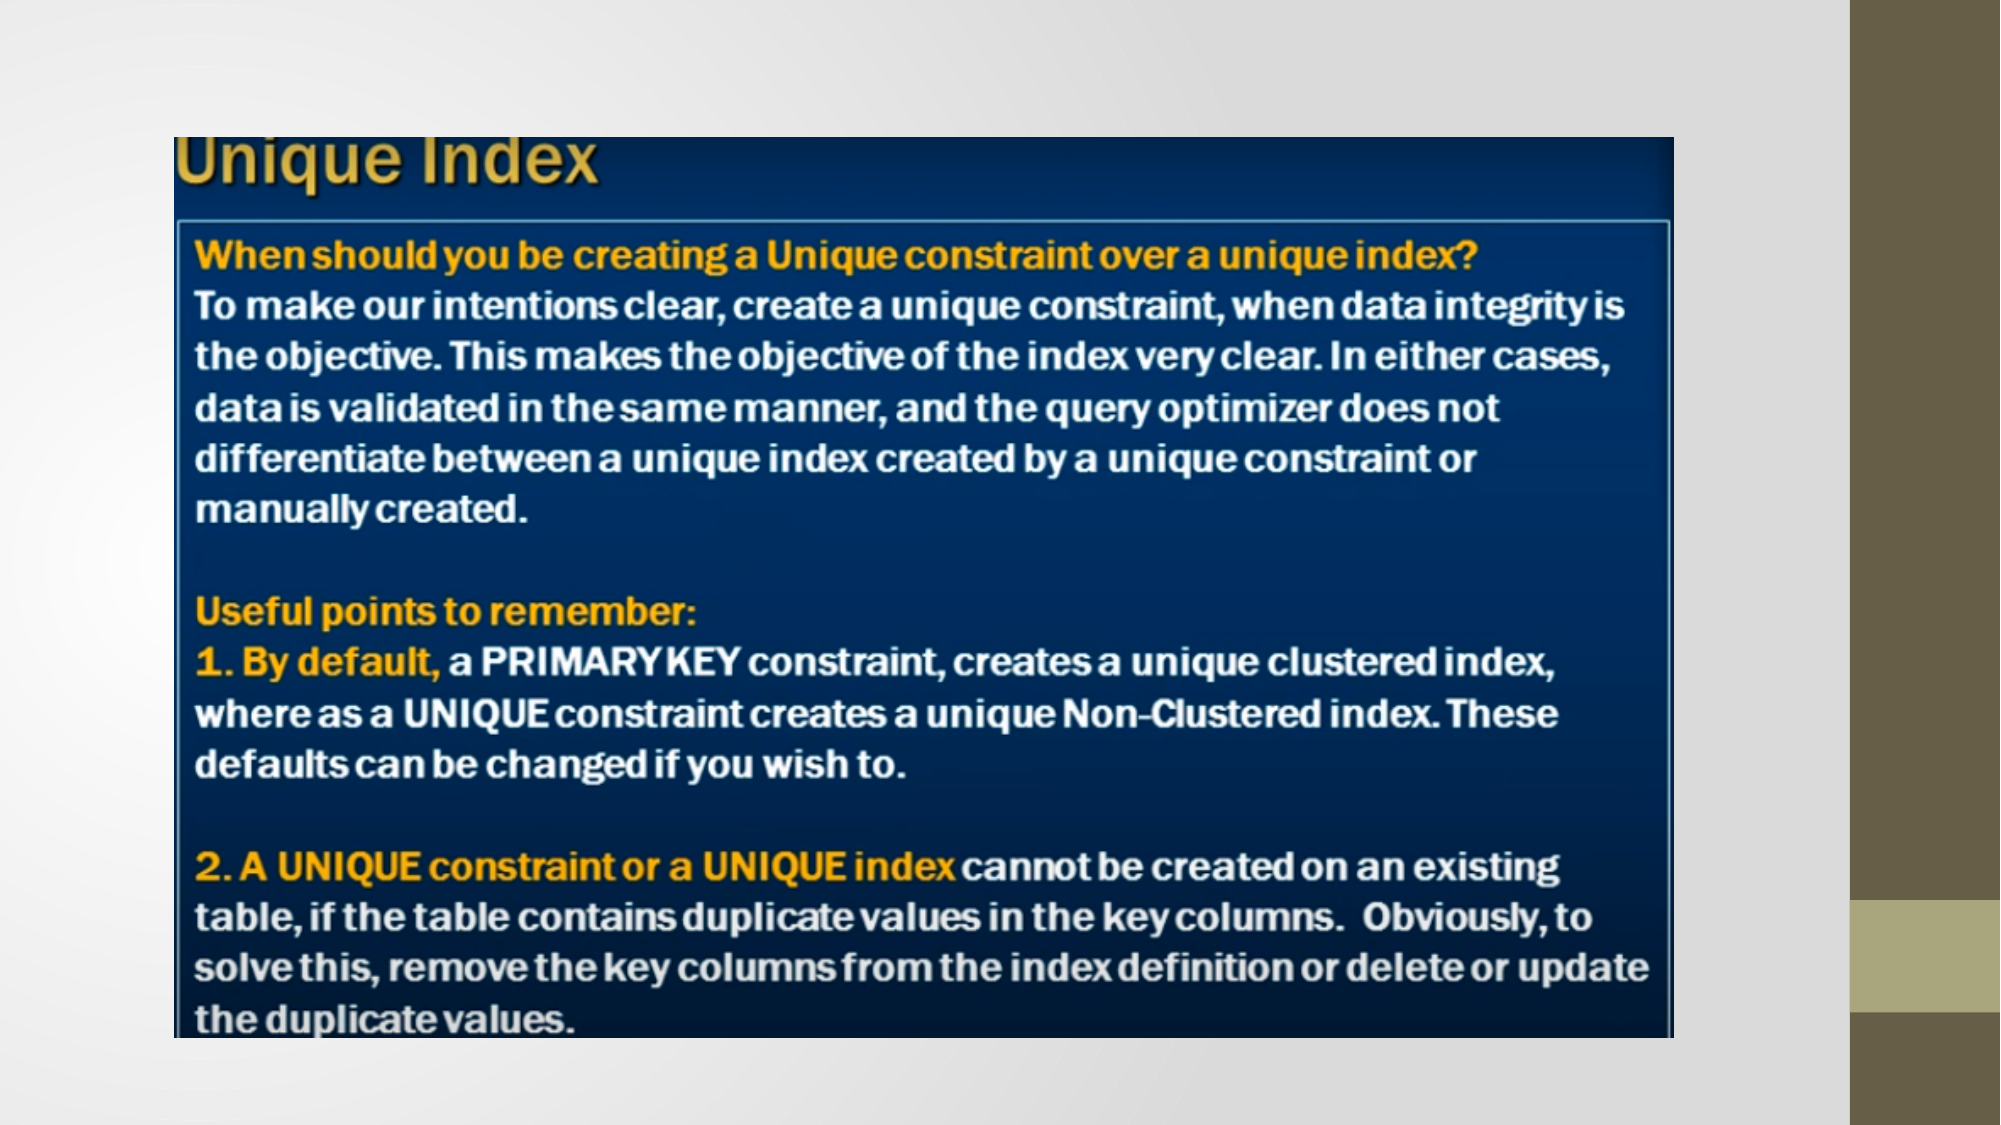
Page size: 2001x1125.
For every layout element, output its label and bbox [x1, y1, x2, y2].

picture [174, 136, 1675, 1038]
